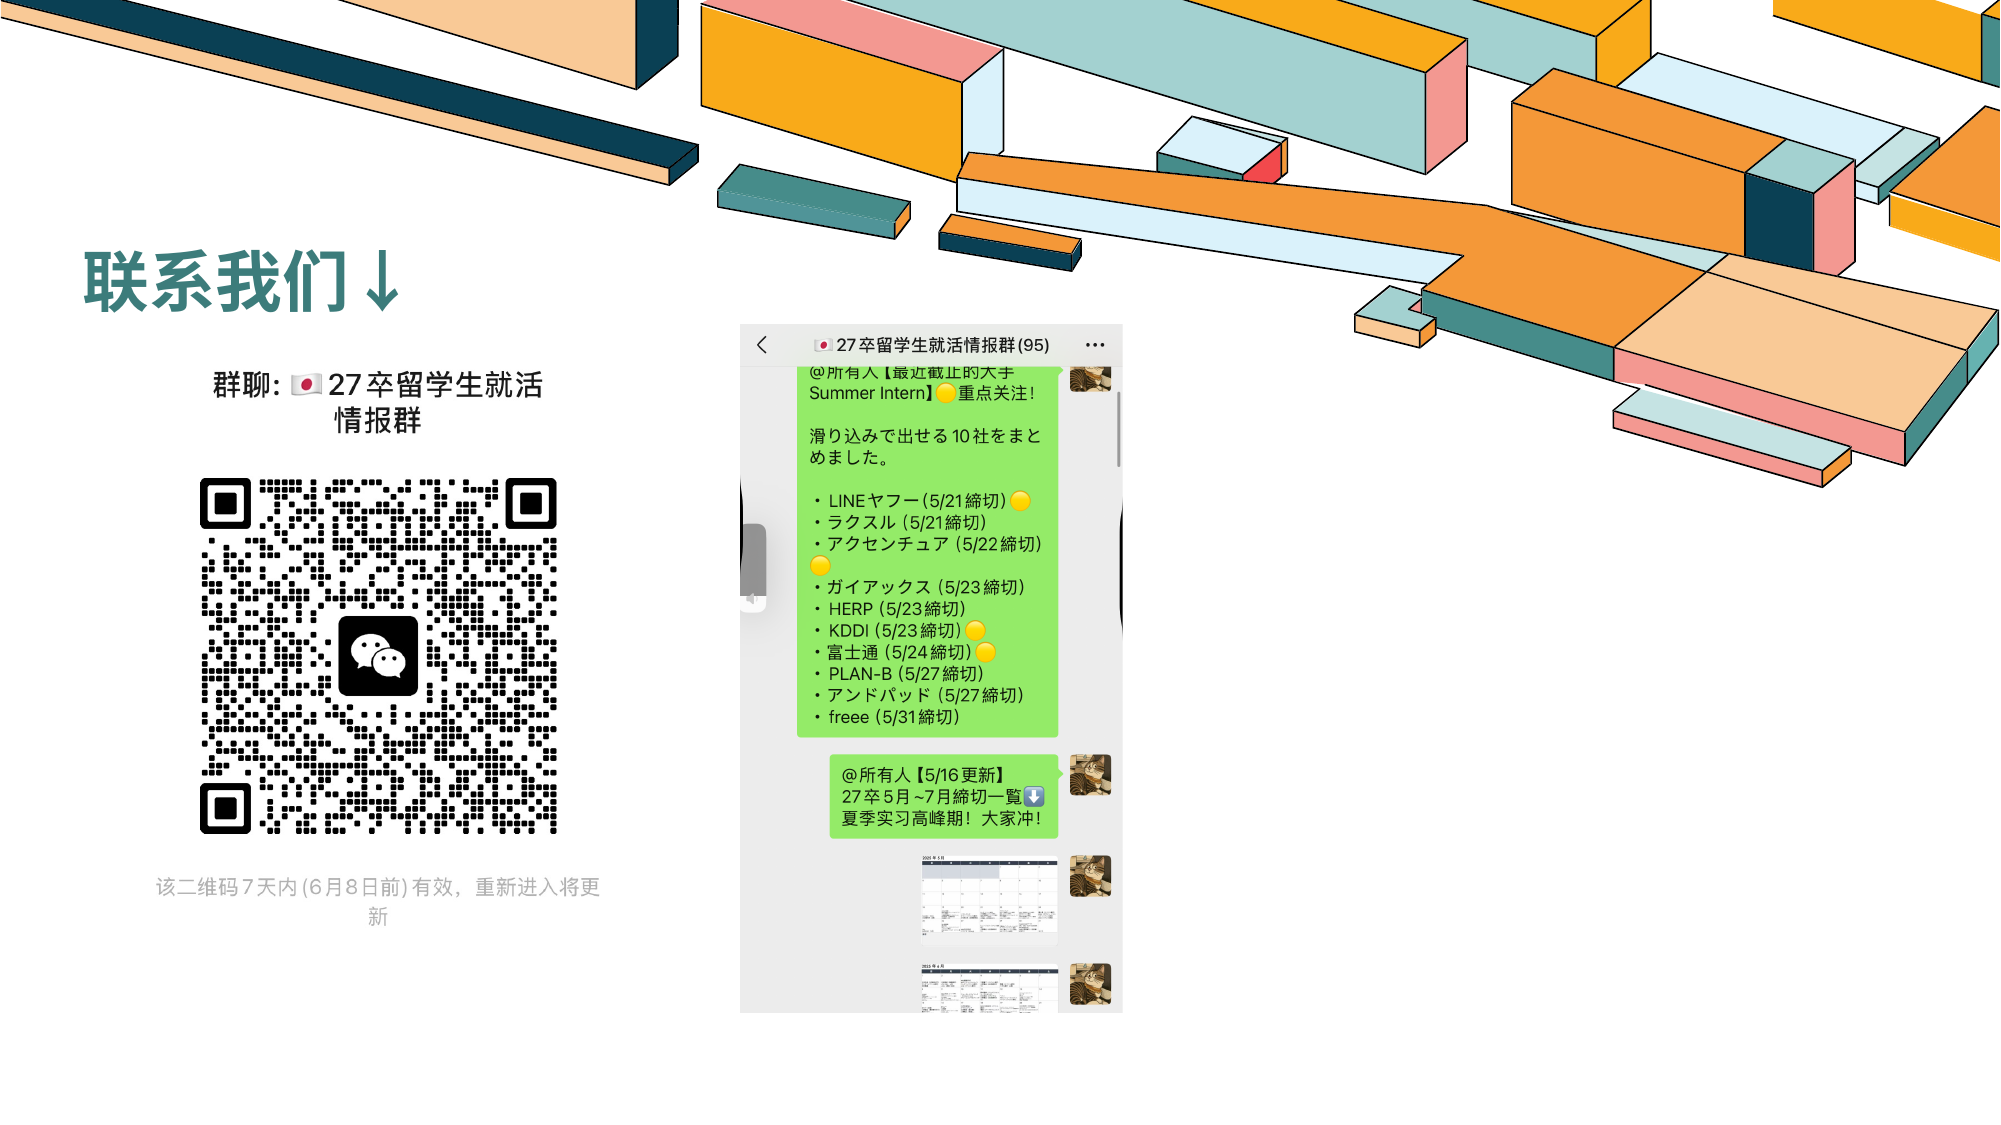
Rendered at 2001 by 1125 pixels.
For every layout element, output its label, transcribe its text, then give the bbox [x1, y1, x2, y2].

text_box 联系我们↓ [67, 211, 1203, 329]
picture [120, 359, 636, 1008]
picture [739, 324, 1123, 1013]
